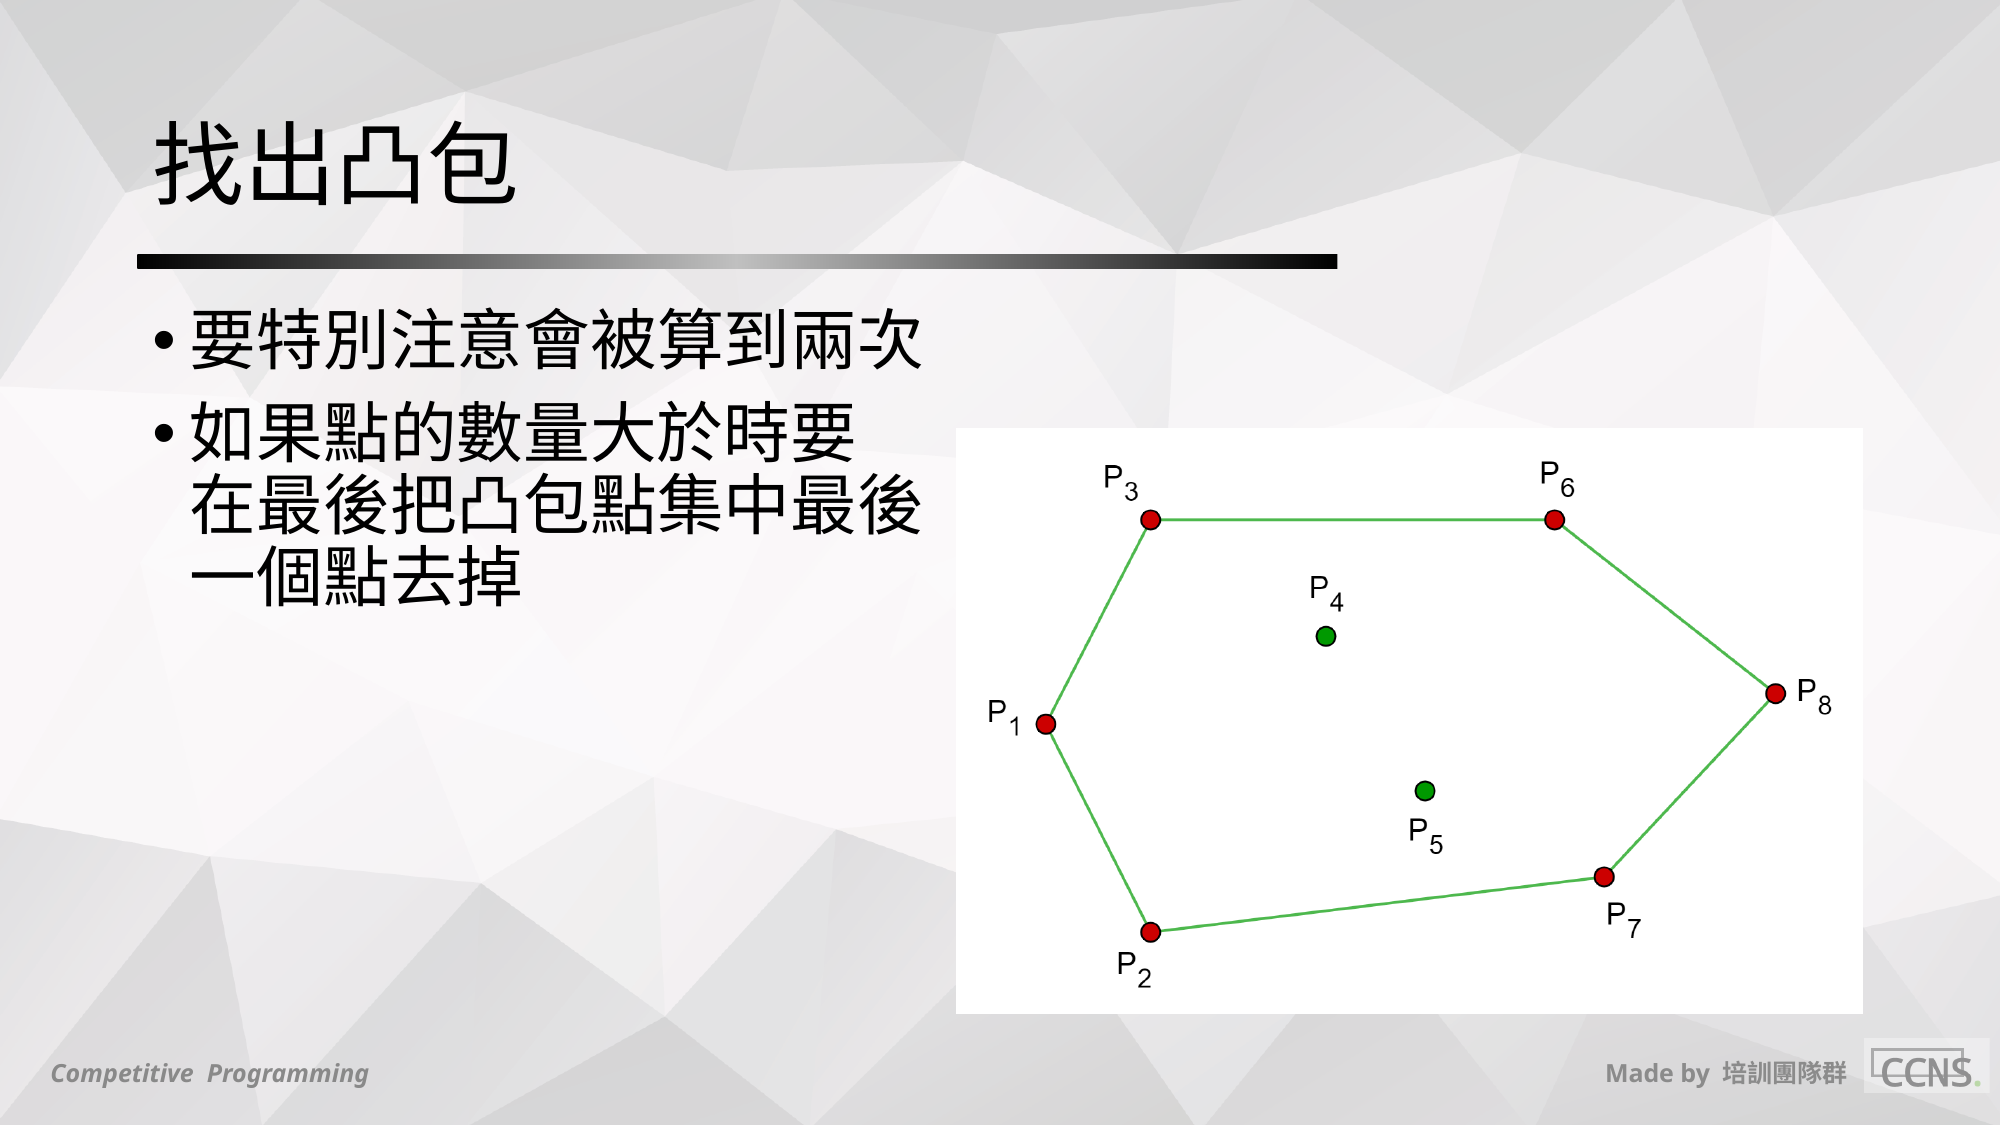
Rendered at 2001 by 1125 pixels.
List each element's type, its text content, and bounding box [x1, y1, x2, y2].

title 找出凸包 [137, 59, 1863, 278]
picture [0, 0, 2000, 1125]
